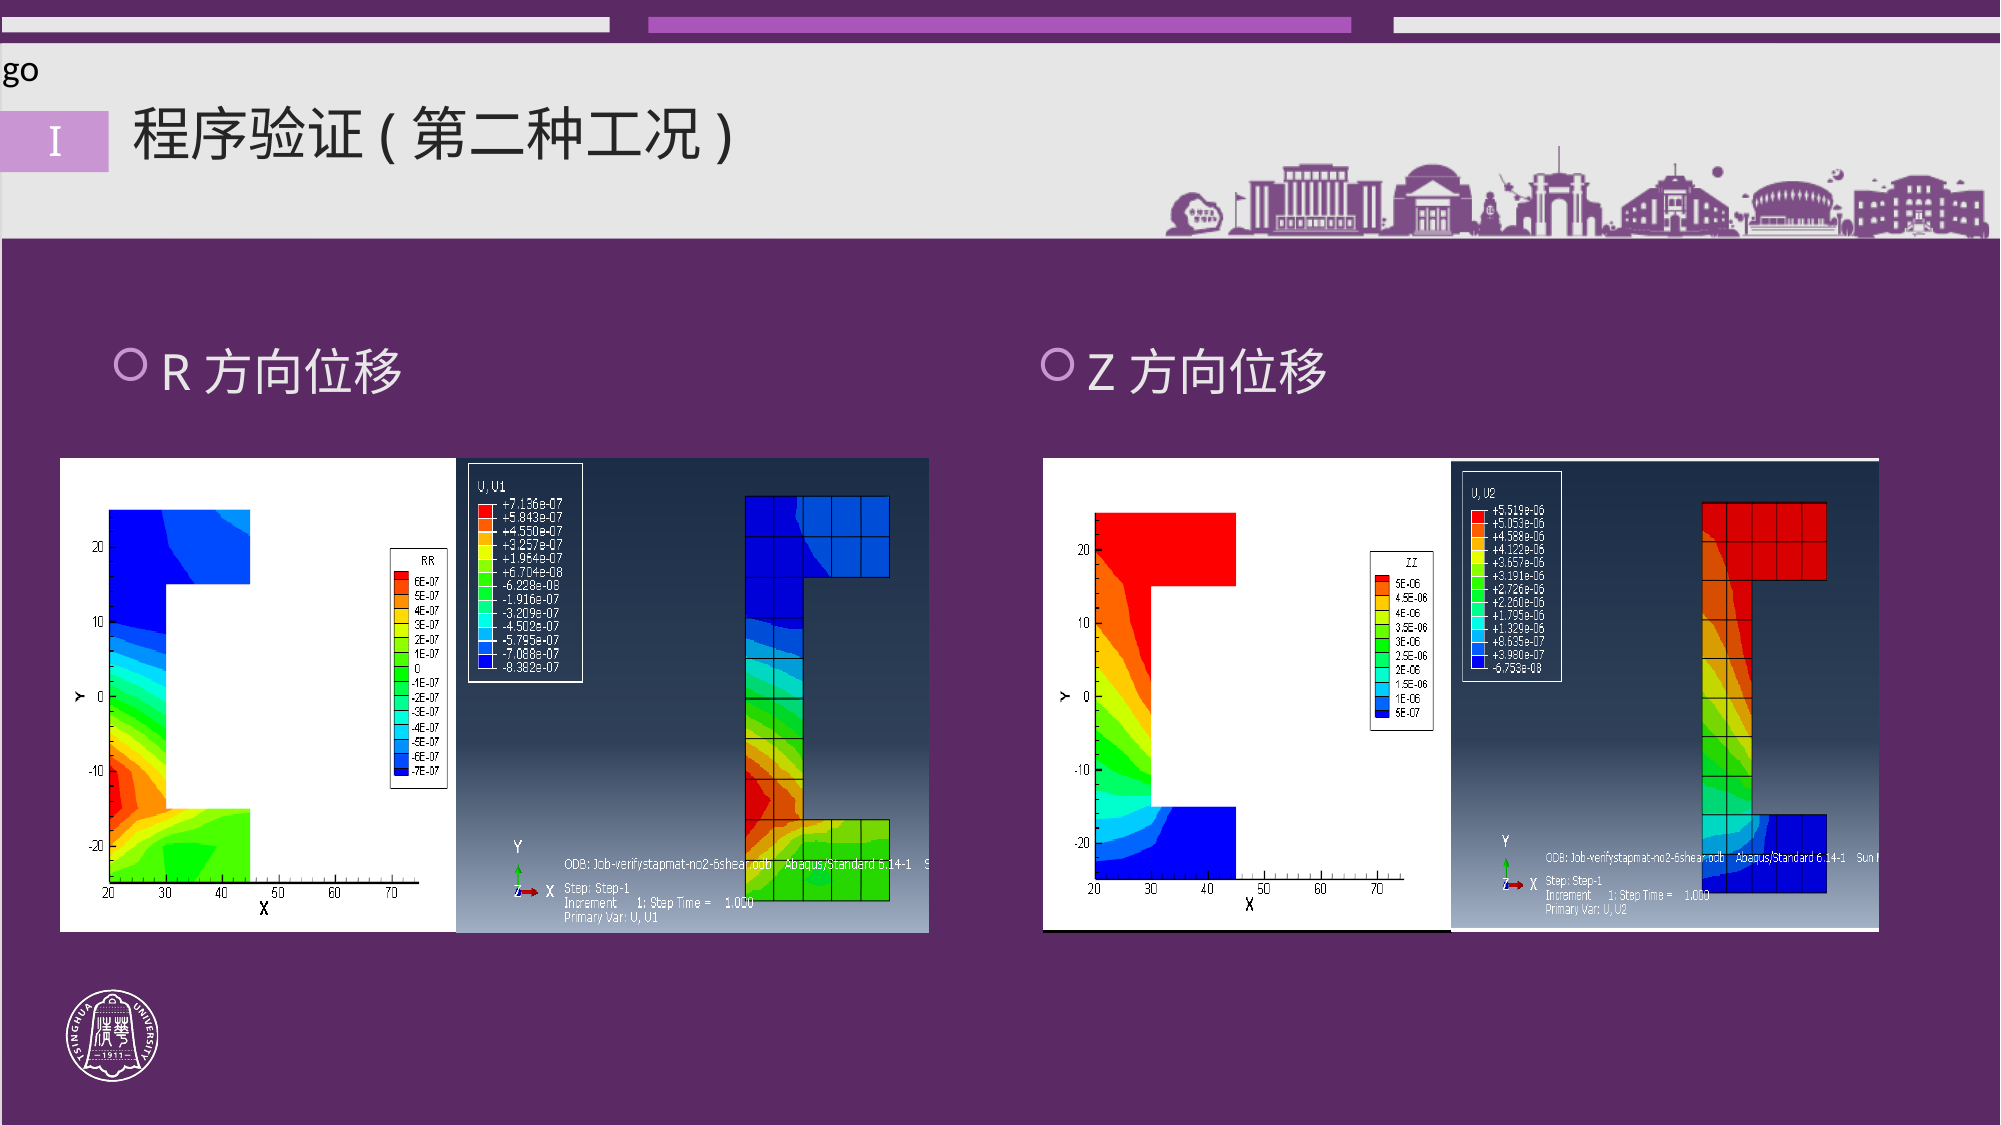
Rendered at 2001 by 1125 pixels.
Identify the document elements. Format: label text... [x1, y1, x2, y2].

text_box [0, 111, 109, 173]
text_box I [46, 112, 63, 165]
text_box [2, 239, 2000, 1125]
text_box go [2, 43, 2000, 239]
picture [1042, 457, 1880, 933]
picture [60, 458, 930, 933]
text_box [648, 16, 1352, 33]
text_box Z方向位移 [1035, 338, 1936, 401]
title 程序验证(第二种工况) [130, 95, 760, 286]
text_box [2, 17, 610, 33]
text_box [65, 989, 159, 1082]
text_box [1393, 17, 2000, 34]
text_box [1165, 146, 1990, 239]
text_box R方向位移 [108, 338, 1009, 401]
text_box [0, 0, 2000, 44]
